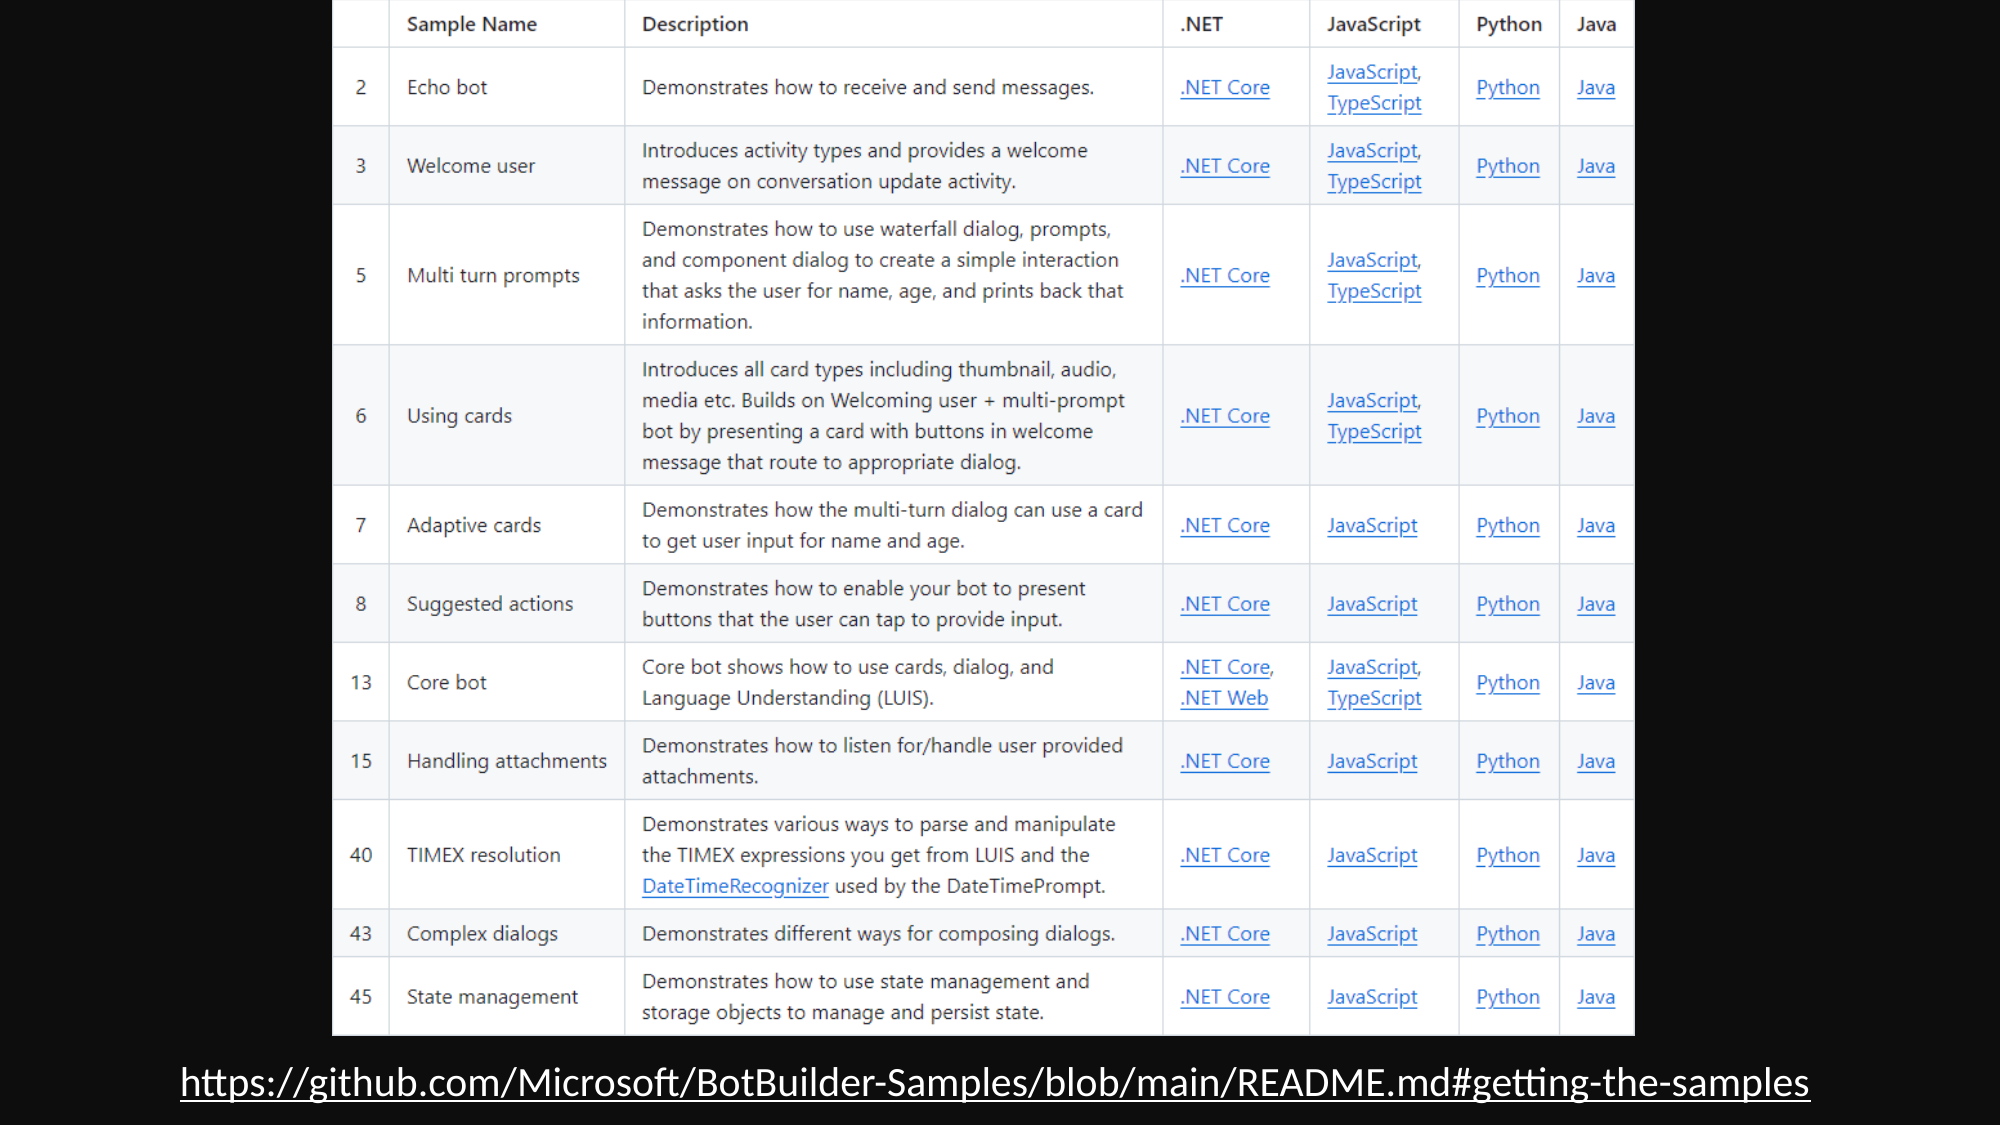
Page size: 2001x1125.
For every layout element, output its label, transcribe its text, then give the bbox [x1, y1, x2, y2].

title https://github.com/Microsoft/BotBuilder-Samples/blob/main/README.md#getting-the-samples [0, 1035, 2000, 1125]
picture [332, 0, 1635, 1036]
